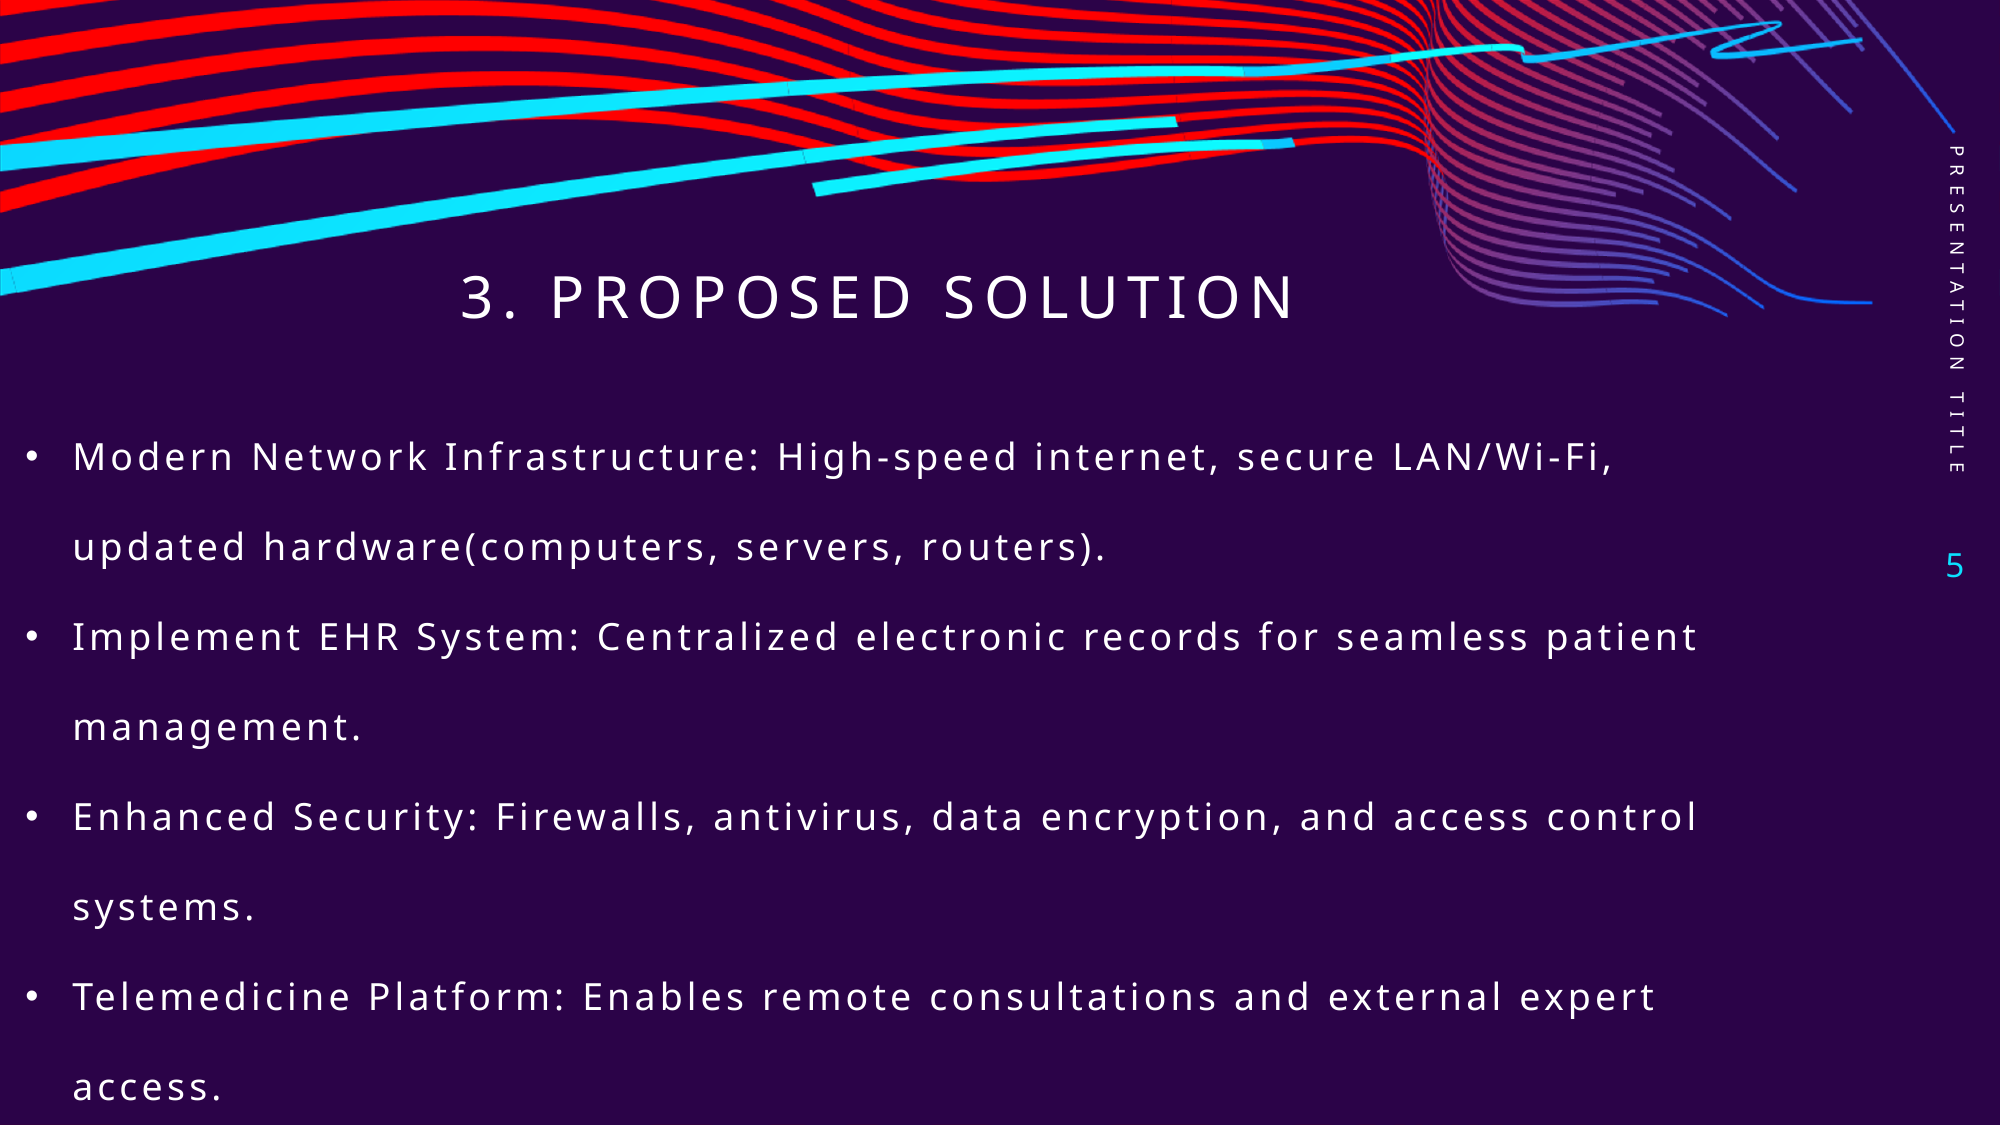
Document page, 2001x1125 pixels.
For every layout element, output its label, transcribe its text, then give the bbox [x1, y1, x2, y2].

title 3. Proposed Solution [446, 260, 1509, 329]
list Modern Network Infrastructure: High-speed internet, secure LAN/Wi-Fi, updated hardware(computers, servers, routers). Implement EHR System: Centralized electronic records for seamless patient management. Enhanced Security: Firewalls, antivirus, data encryption, and access control systems. Telemedicine Platform: Enables remote consultations and external expert access. Training for ICT Staff: Comprehensive training for network maintenance and troubleshooting. [10, 380, 1809, 1044]
slide_number 5 [1889, 519, 1980, 615]
footer PRESENTATION TITLE [1926, 33, 1987, 489]
picture [0, 0, 2000, 1125]
